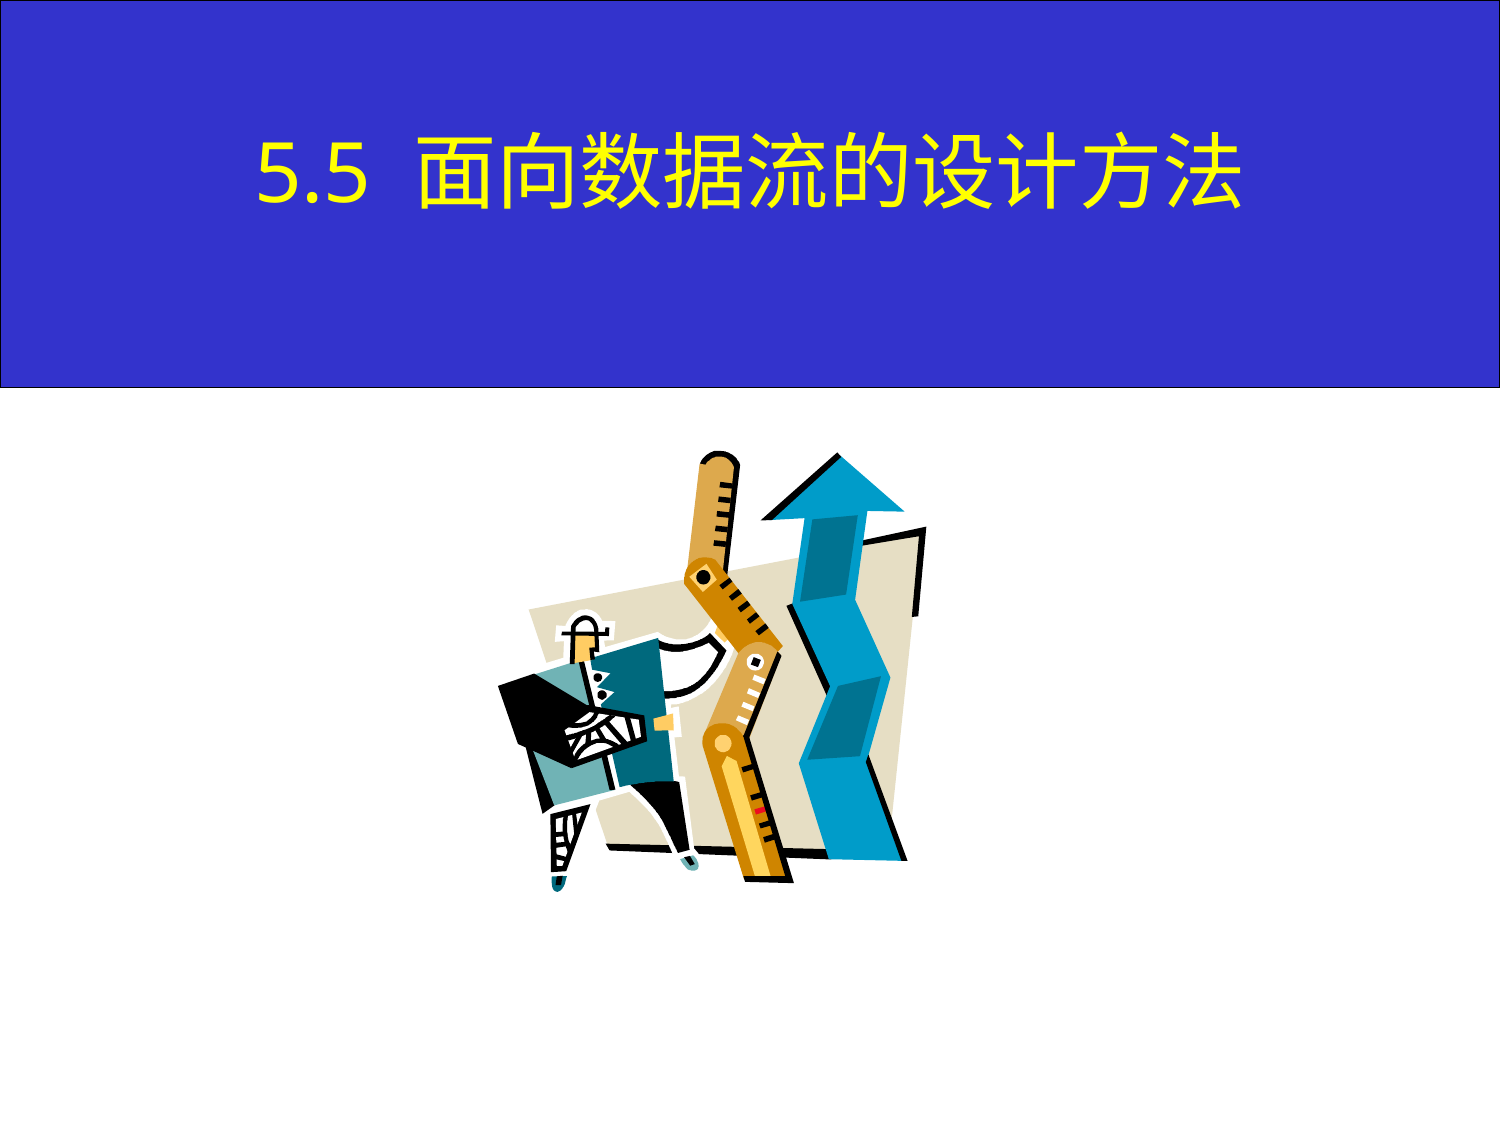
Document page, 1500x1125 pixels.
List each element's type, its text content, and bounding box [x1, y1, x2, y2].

picture [489, 443, 934, 907]
title 5.5 面向数据流的设计方法 [112, 74, 1388, 263]
